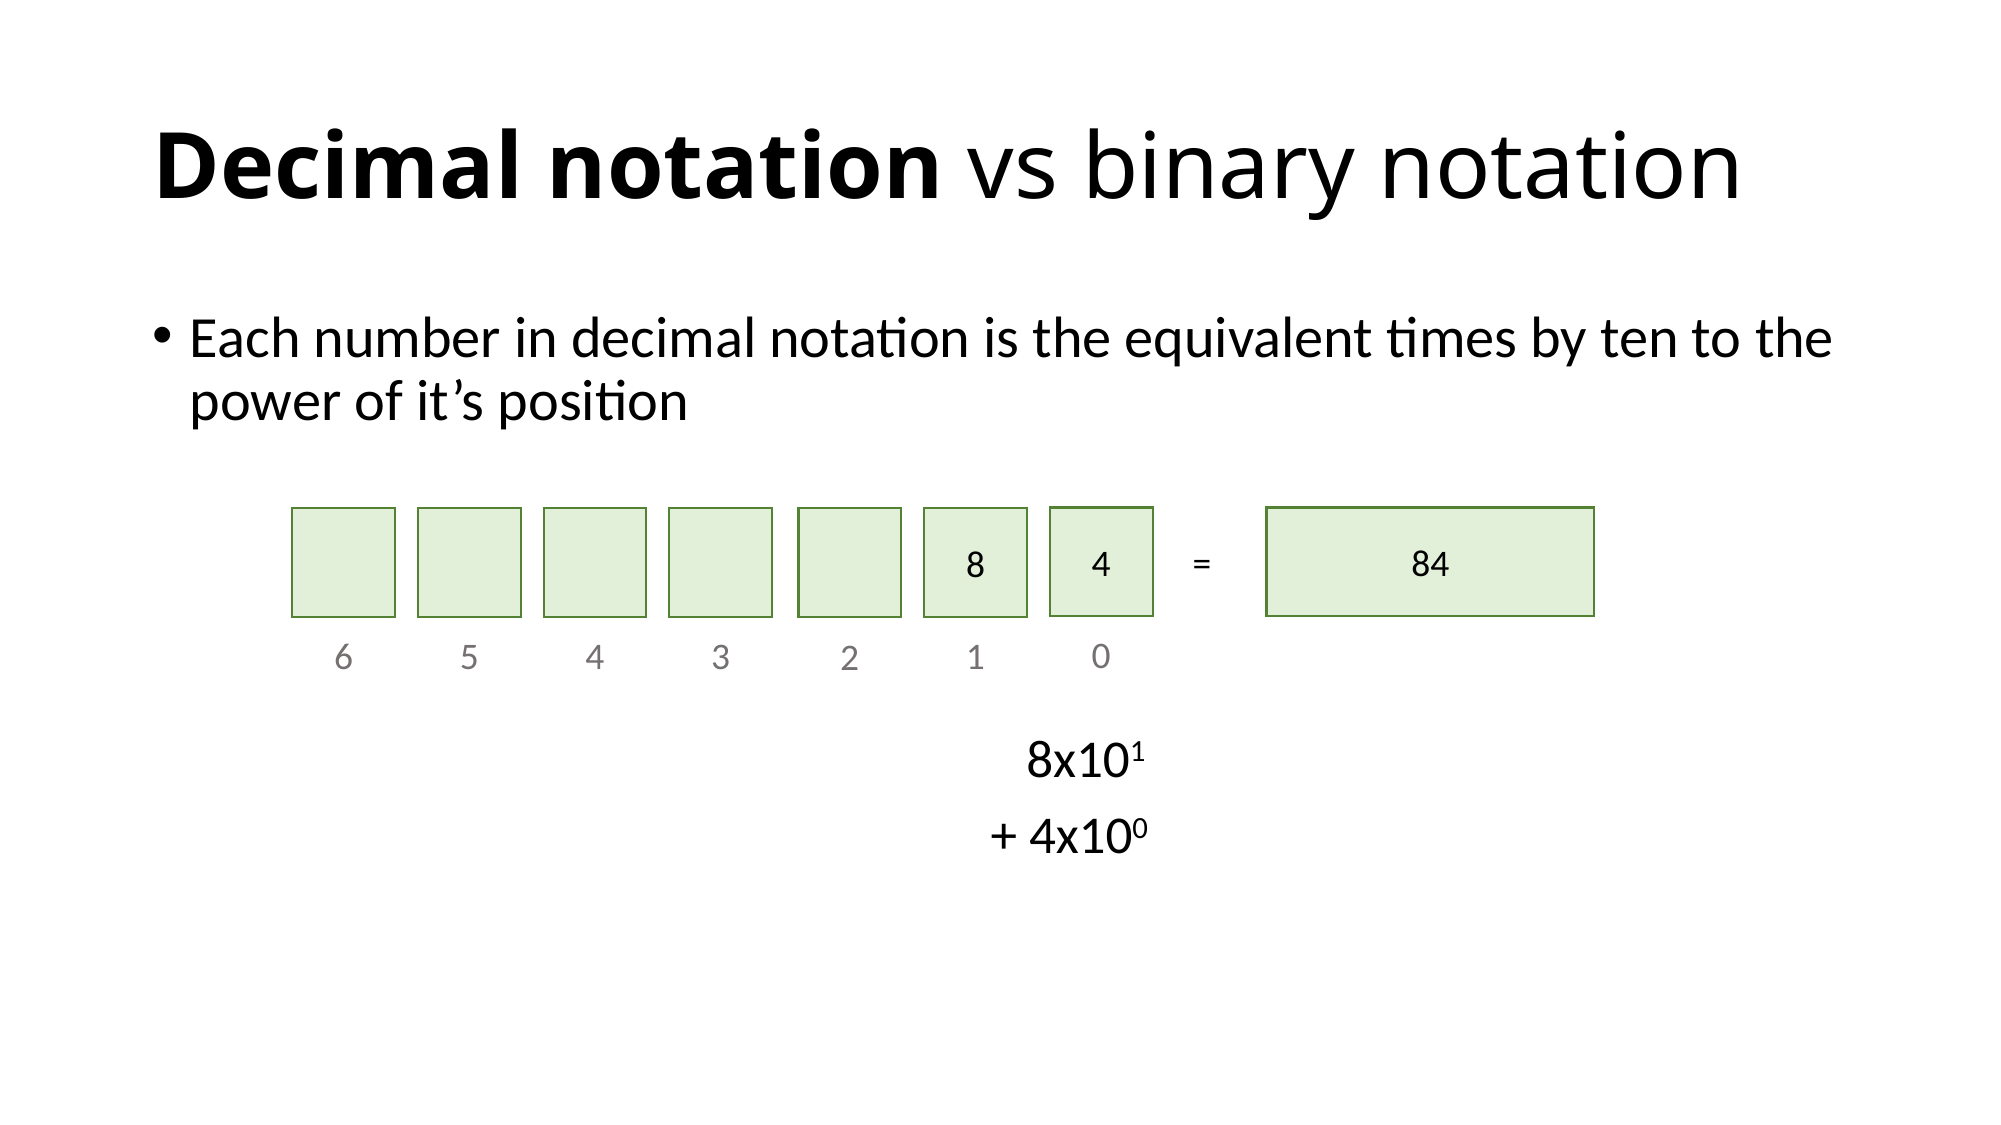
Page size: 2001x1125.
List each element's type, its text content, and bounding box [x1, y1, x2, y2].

text_box [797, 507, 902, 618]
text_box 4 [1049, 506, 1154, 617]
text_box [668, 507, 773, 618]
text_box 8 [923, 507, 1028, 618]
text_box [291, 507, 396, 618]
text_box 84 [1265, 506, 1595, 617]
text_box [543, 507, 647, 618]
text_box [417, 507, 522, 618]
text_box 5 [444, 624, 494, 685]
list Each number in decimal notation is the equivalent times by ten to the power of it’s position [137, 299, 1863, 448]
text_box 3 [696, 624, 746, 685]
text_box 2 [825, 625, 875, 686]
text_box 0 [1076, 623, 1126, 684]
text_box = [1177, 531, 1227, 592]
text_box 8x101 + 4x100 [975, 724, 2000, 873]
text_box 4 [570, 624, 620, 685]
title Decimal notation vs binary notation [137, 59, 1863, 278]
text_box 6 [319, 624, 369, 685]
text_box 1 [951, 624, 1000, 685]
